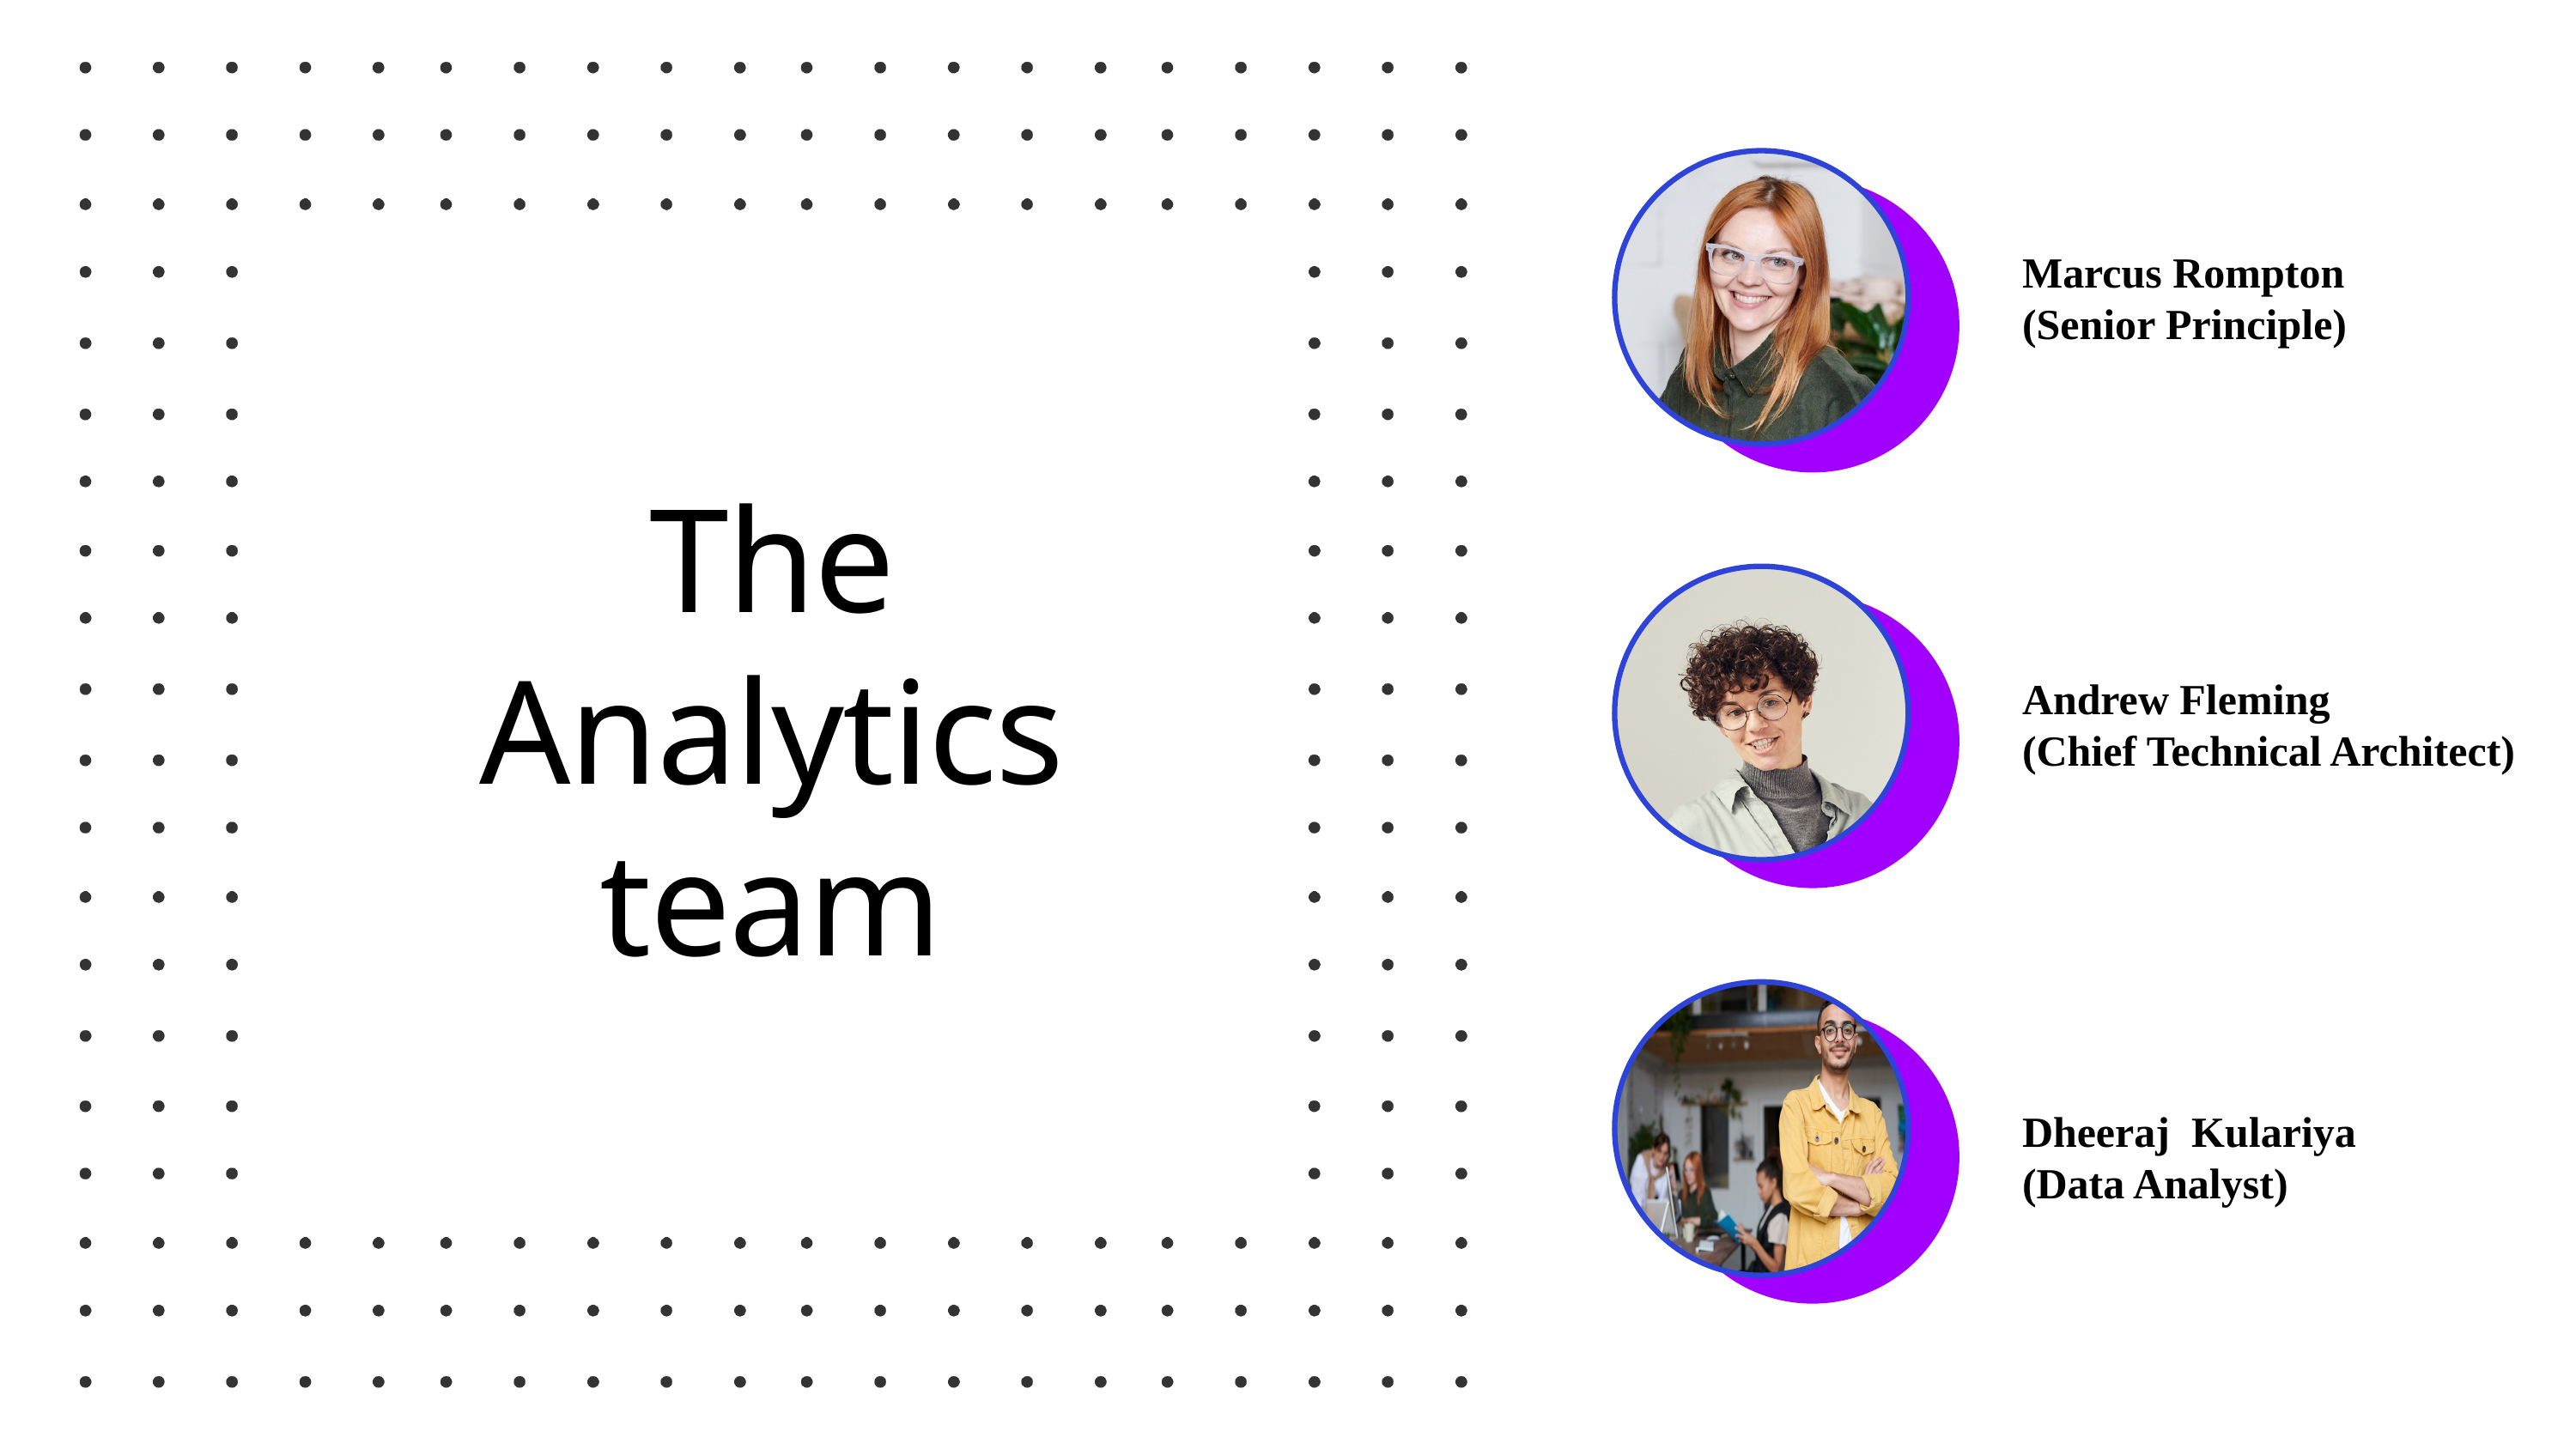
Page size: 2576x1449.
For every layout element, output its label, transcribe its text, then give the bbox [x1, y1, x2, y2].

text_box Marcus Rompton (Senior Principle) [2009, 239, 2531, 355]
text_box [1607, 144, 1916, 451]
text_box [1607, 975, 1916, 1282]
text_box Andrew Fleming (Chief Technical Architect) [2009, 665, 2531, 782]
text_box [70, 57, 1472, 1392]
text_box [1607, 563, 1916, 863]
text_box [1665, 1009, 1960, 1304]
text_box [1665, 179, 1960, 473]
text_box Dheeraj Kulariya (Data Analyst) [2009, 1098, 2531, 1215]
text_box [1665, 594, 1960, 888]
